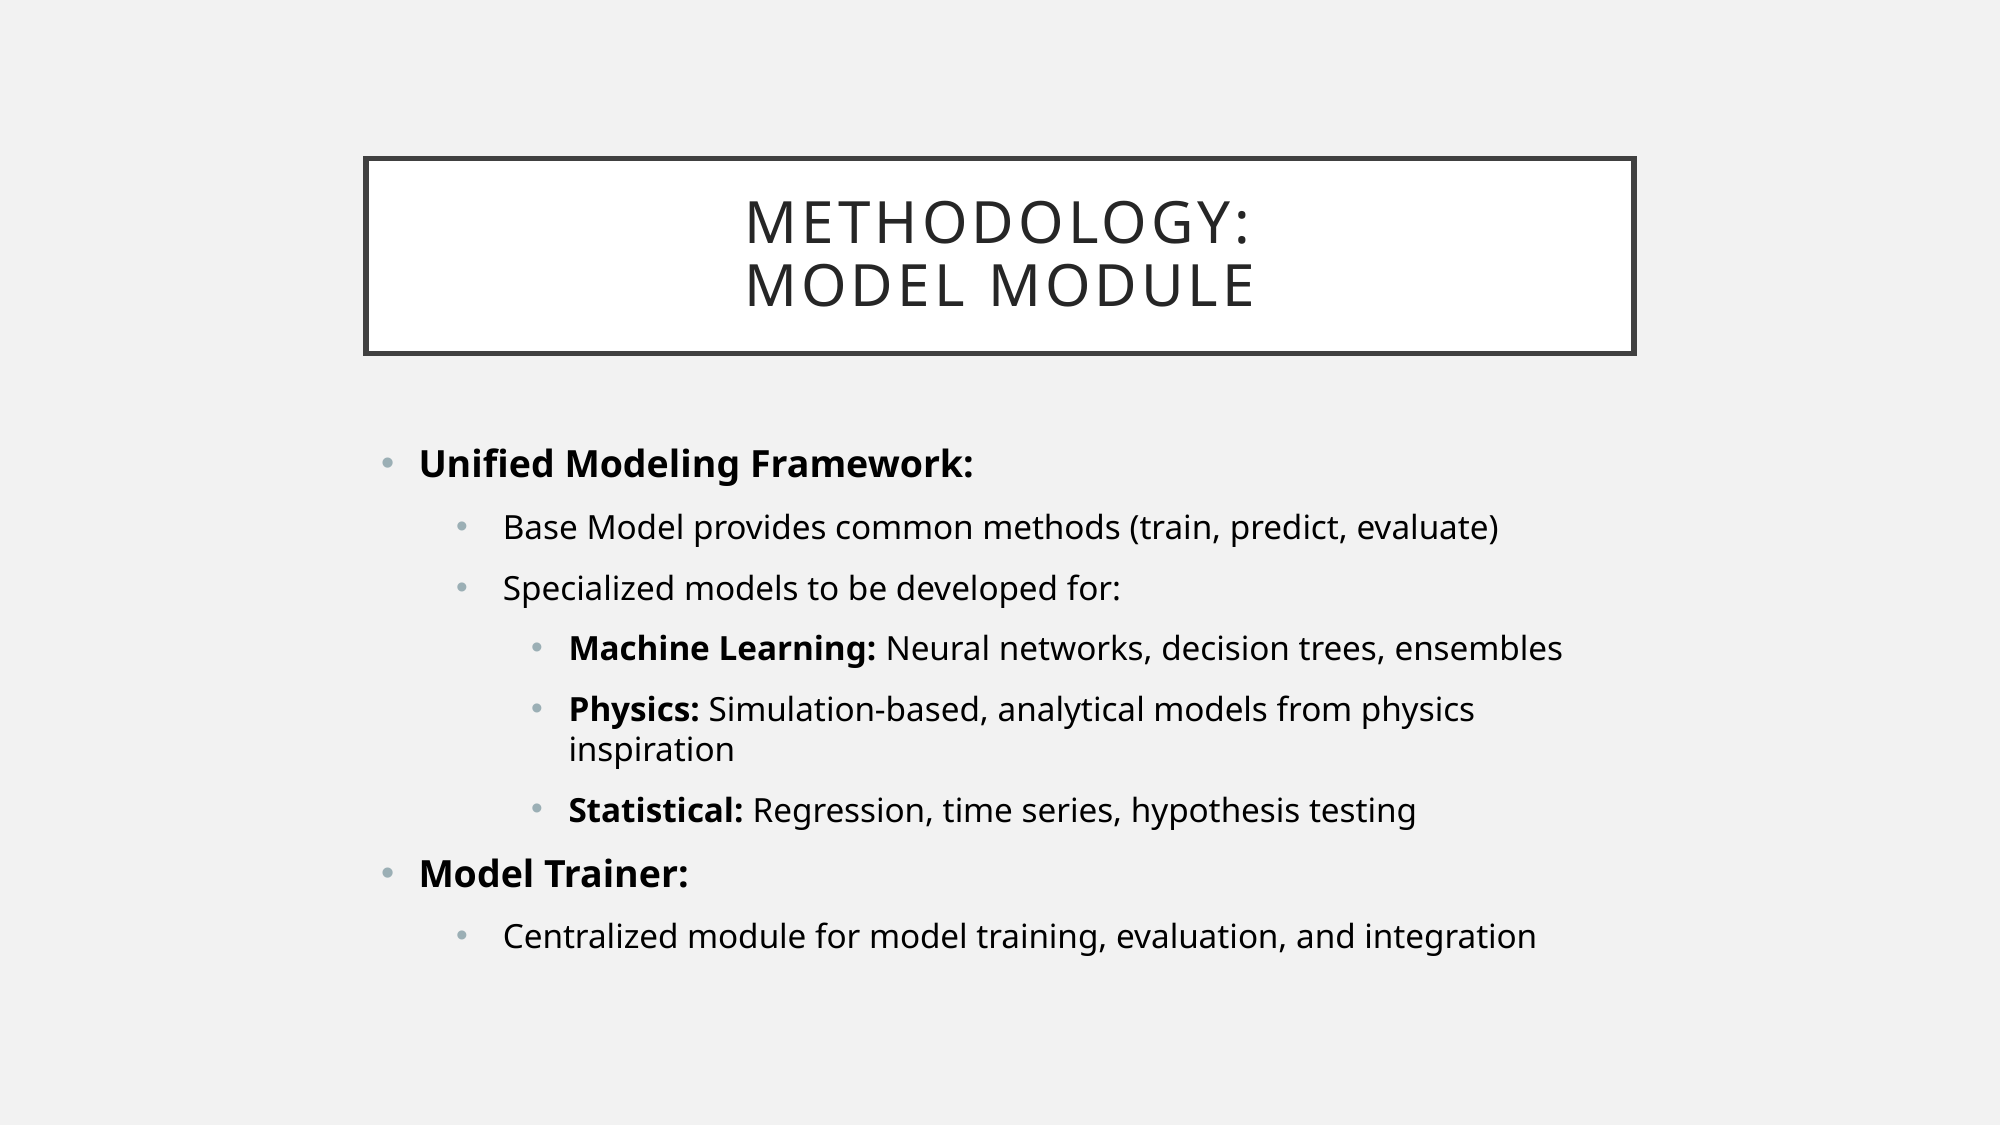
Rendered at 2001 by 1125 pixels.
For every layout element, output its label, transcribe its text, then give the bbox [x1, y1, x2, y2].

list Unified Modeling Framework: Base Model provides common methods (train, predict, evaluate) Specialized models to be developed for: Machine Learning: Neural networks, decision trees, ensembles Physics: Simulation-based, analytical models from physics inspiration Statistical: Regression, time series, hypothesis testing Model Trainer: Centralized module for model training, evaluation, and integration [366, 432, 1634, 1022]
title Methodology: Model module [363, 156, 1637, 356]
